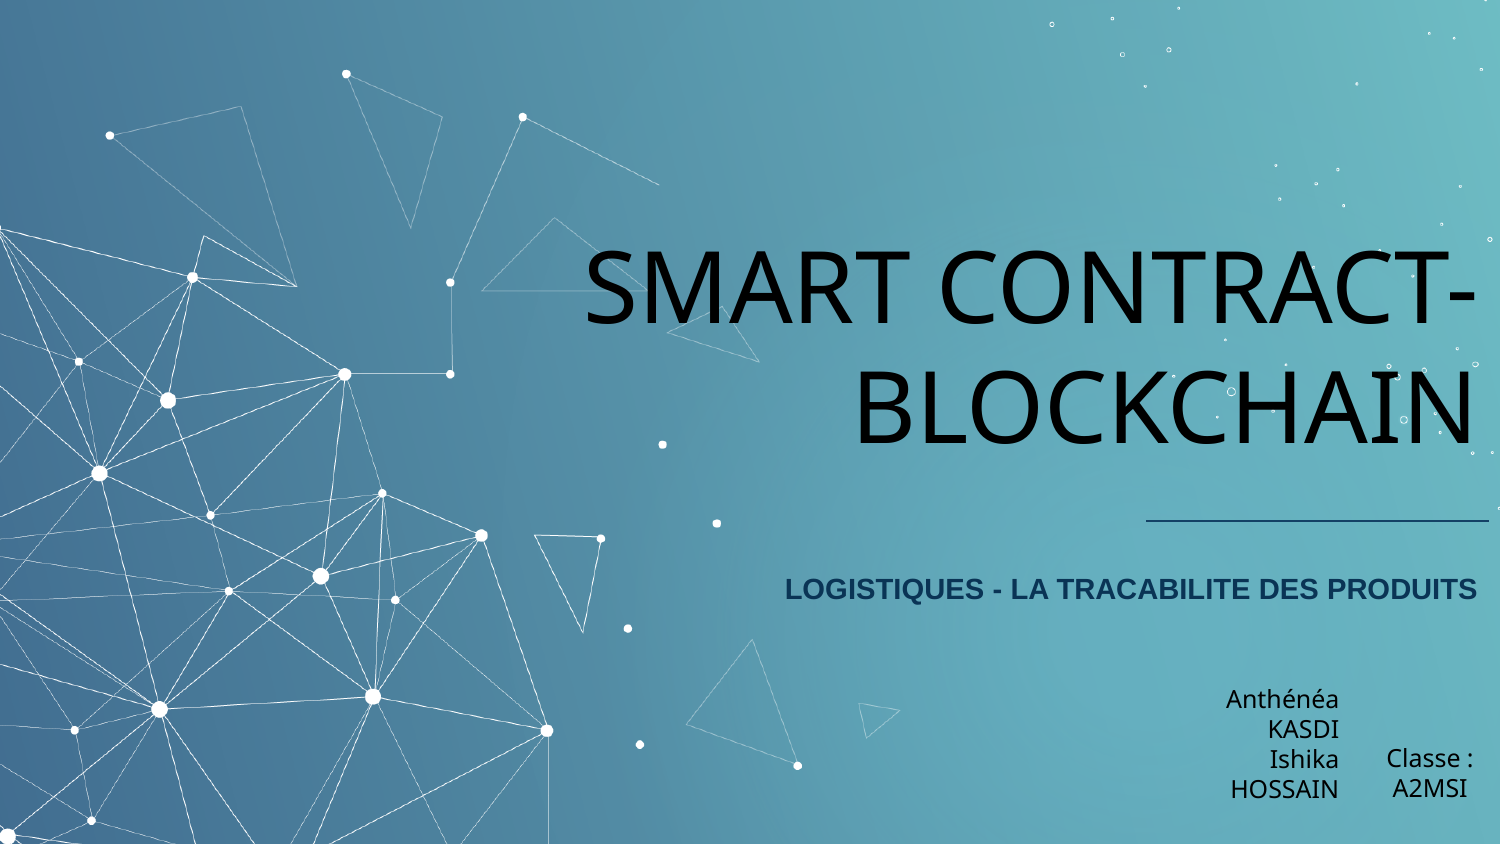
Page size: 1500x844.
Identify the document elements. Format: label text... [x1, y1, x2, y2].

picture [0, 0, 1500, 844]
subtitle Anthénéa KASDI Ishika HOSSAIN [1146, 701, 1355, 819]
title SMART CONTRACT- BLOCKCHAIN [202, 186, 1495, 479]
text_box Classe : A2MSI [1360, 701, 1500, 818]
text_box LOGISTIQUES - LA TRACABILITE DES PRODUITS [769, 563, 1500, 648]
